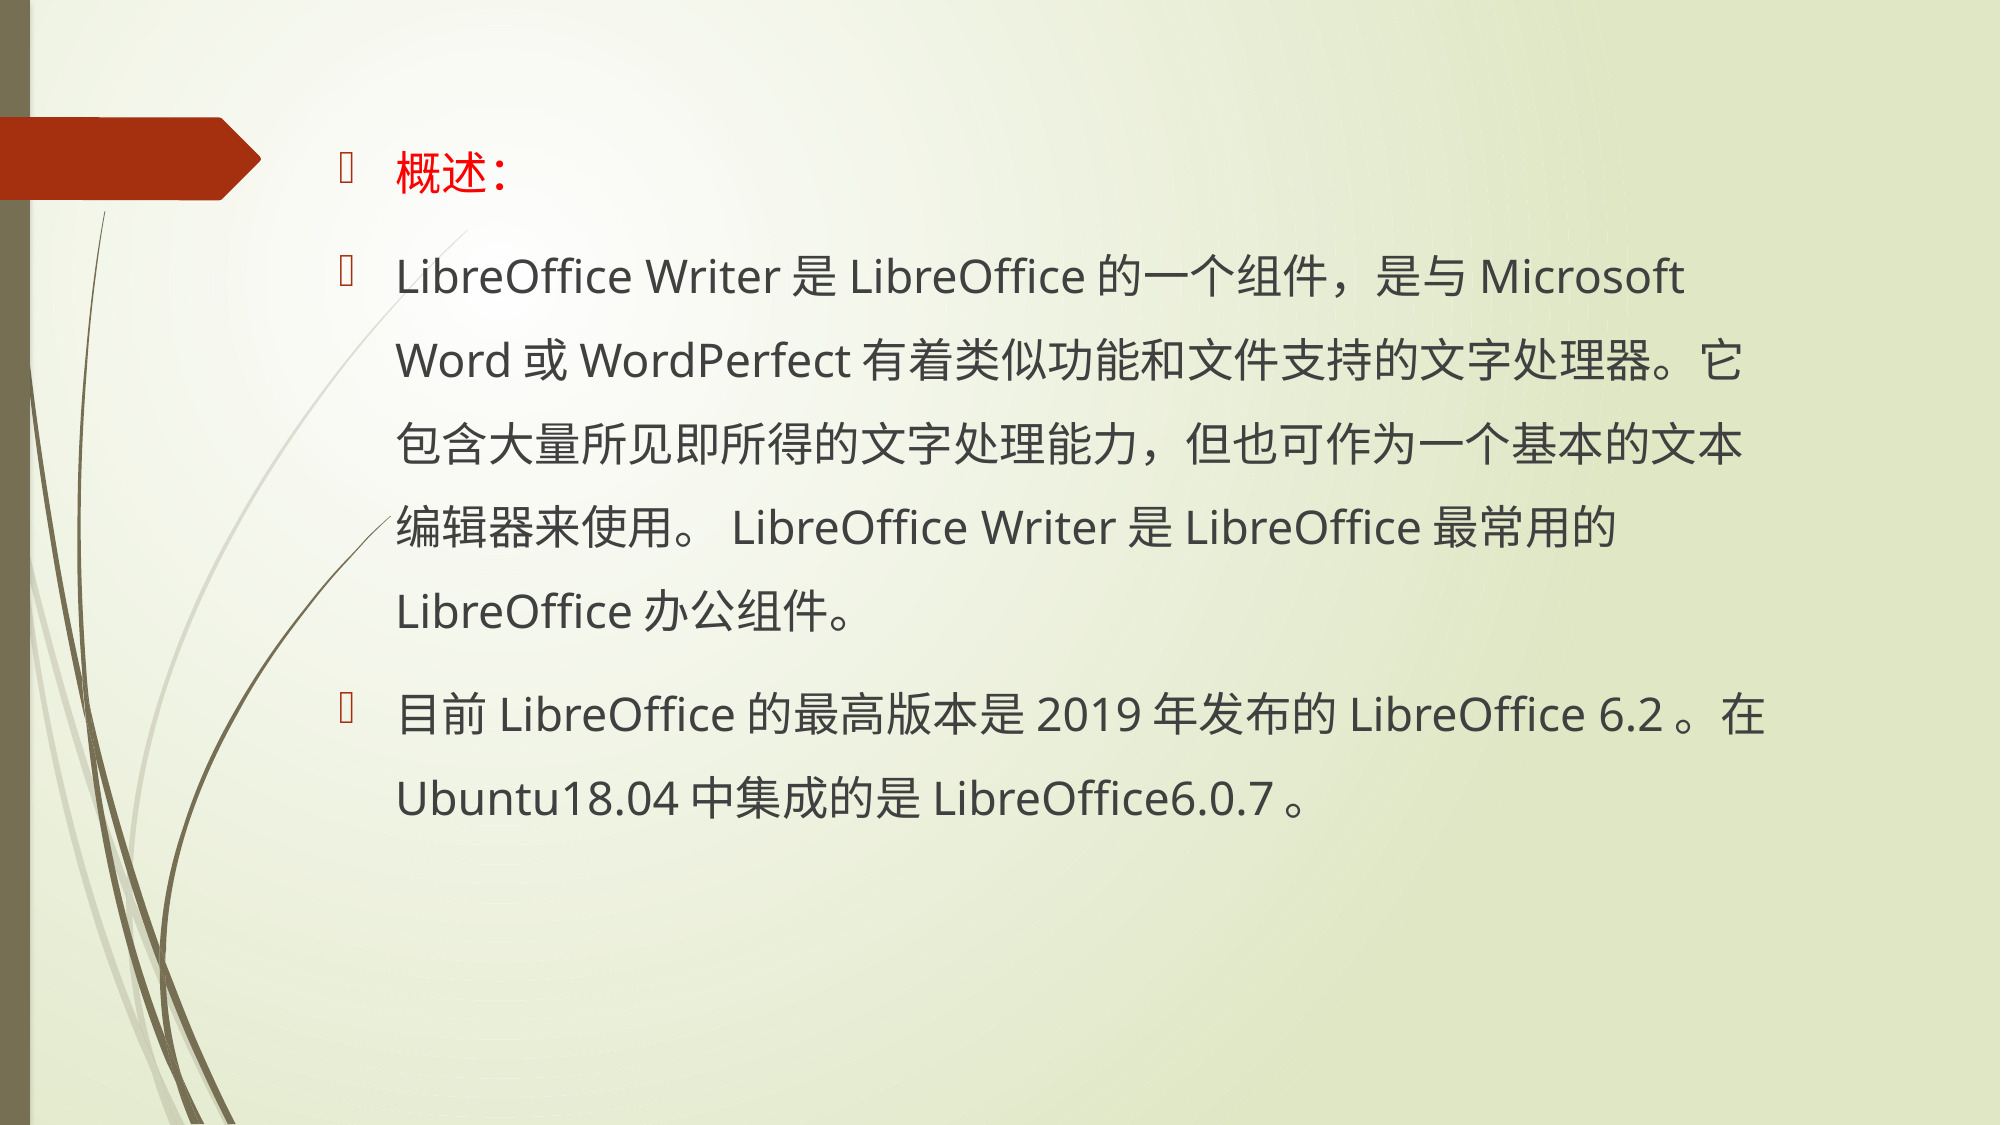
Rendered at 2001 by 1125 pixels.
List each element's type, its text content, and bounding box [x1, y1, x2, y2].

list 概述： LibreOffice Writer是LibreOffice的一个组件，是与Microsoft Word或WordPerfect有着类似功能和文件支持的文字处理器。它包含大量所见即所得的文字处理能力，但也可作为一个基本的文本编辑器来使用。LibreOffice Writer是LibreOffice最常用的LibreOffice办公组件。 目前LibreOffice的最高版本是2019年发布的LibreOffice 6.2。在Ubuntu18.04中集成的是LibreOffice6.0.7。 [323, 109, 1787, 835]
